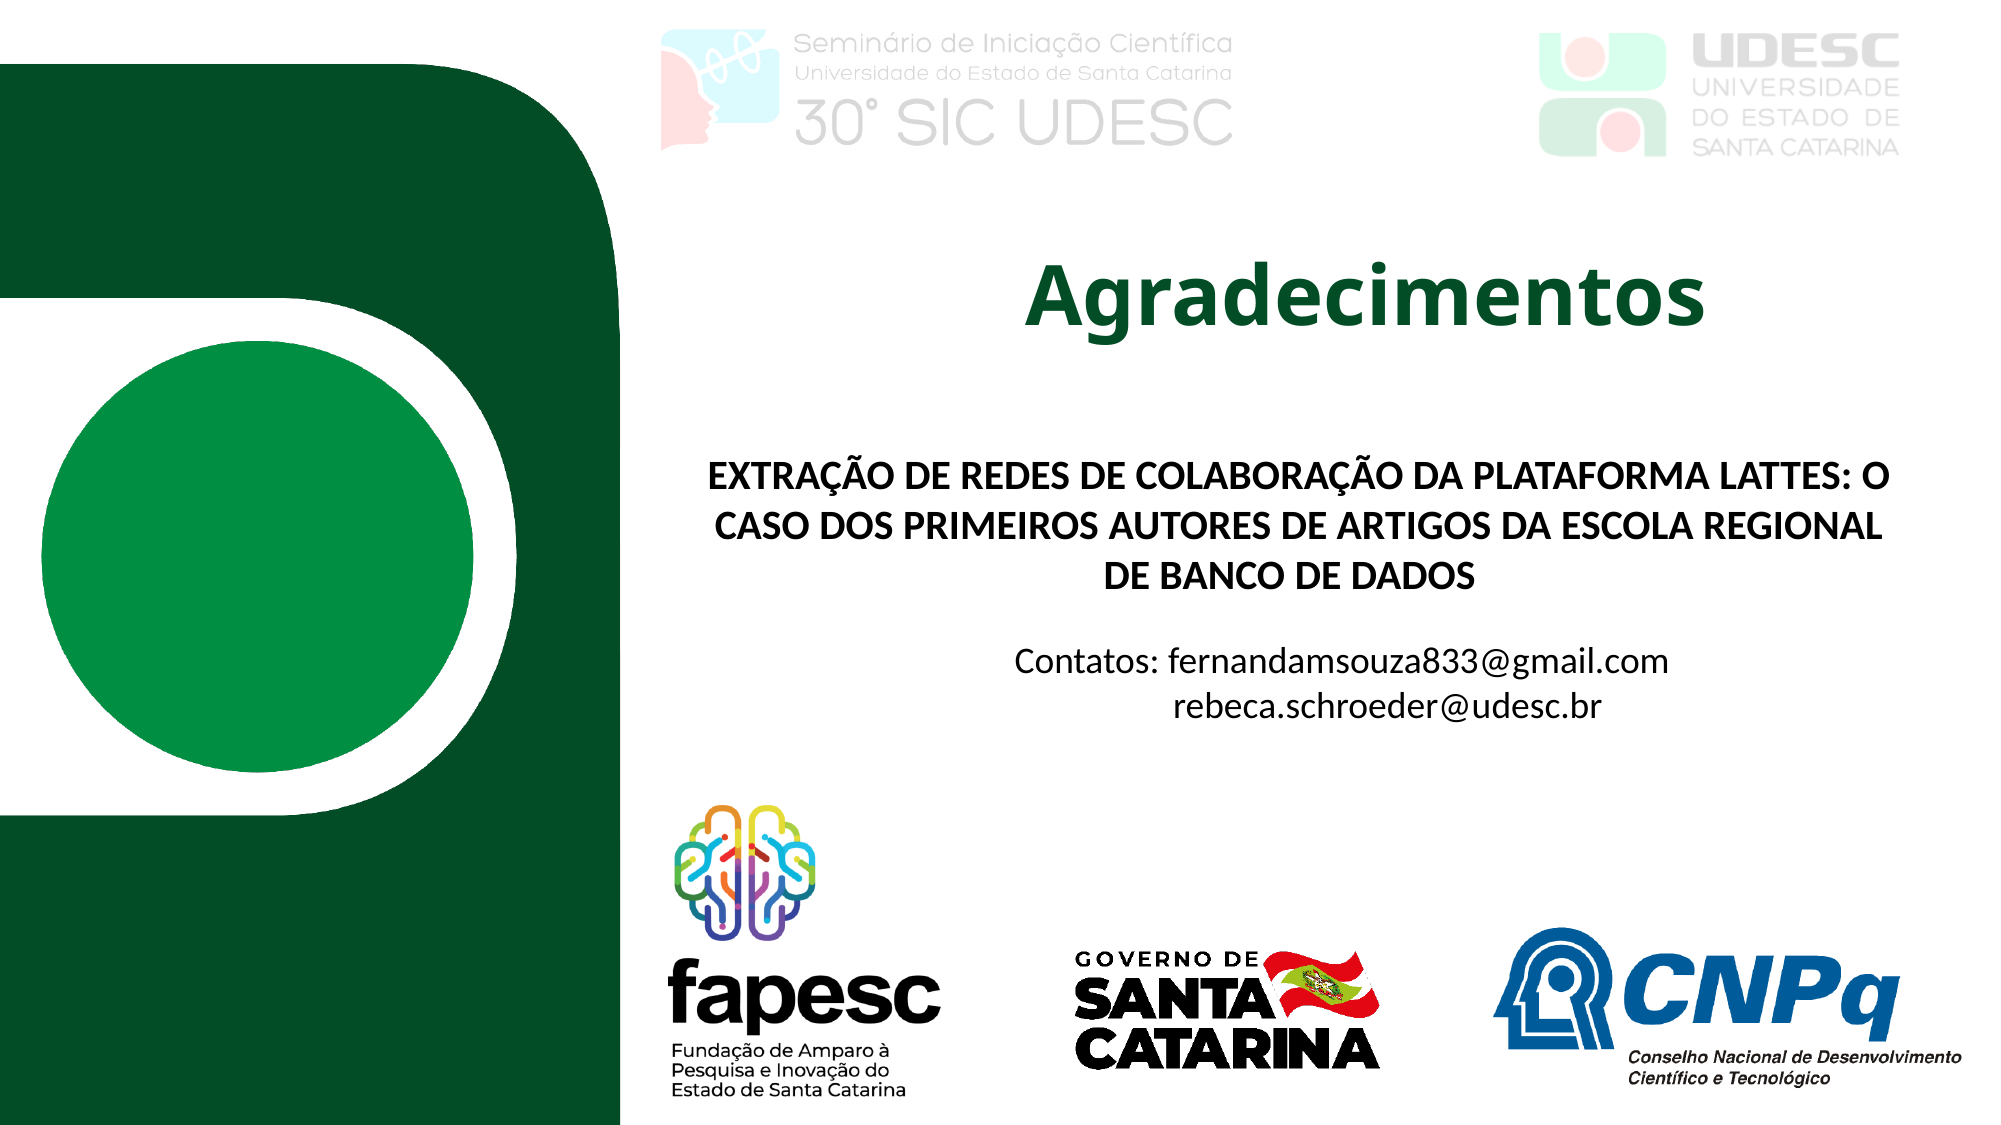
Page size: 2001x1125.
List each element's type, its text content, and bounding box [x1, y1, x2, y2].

text_box Contatos: fernandamsouza833@gmail.com rebeca.schroeder@udesc.br [999, 628, 1977, 733]
picture [1486, 920, 1977, 1091]
picture [1073, 949, 1381, 1071]
text_box Agradecimentos [960, 234, 1772, 350]
text_box EXTRAÇÃO DE REDES DE COLABORAÇÃO DA PLATAFORMA LATTES: O CASO DOS PRIMEIROS AUTORES DE ARTIGOS DA ESCOLA REGIONAL DE BANCO DE DADOS [673, 440, 1925, 606]
picture [0, 10, 1274, 1125]
picture [1539, 33, 1900, 157]
